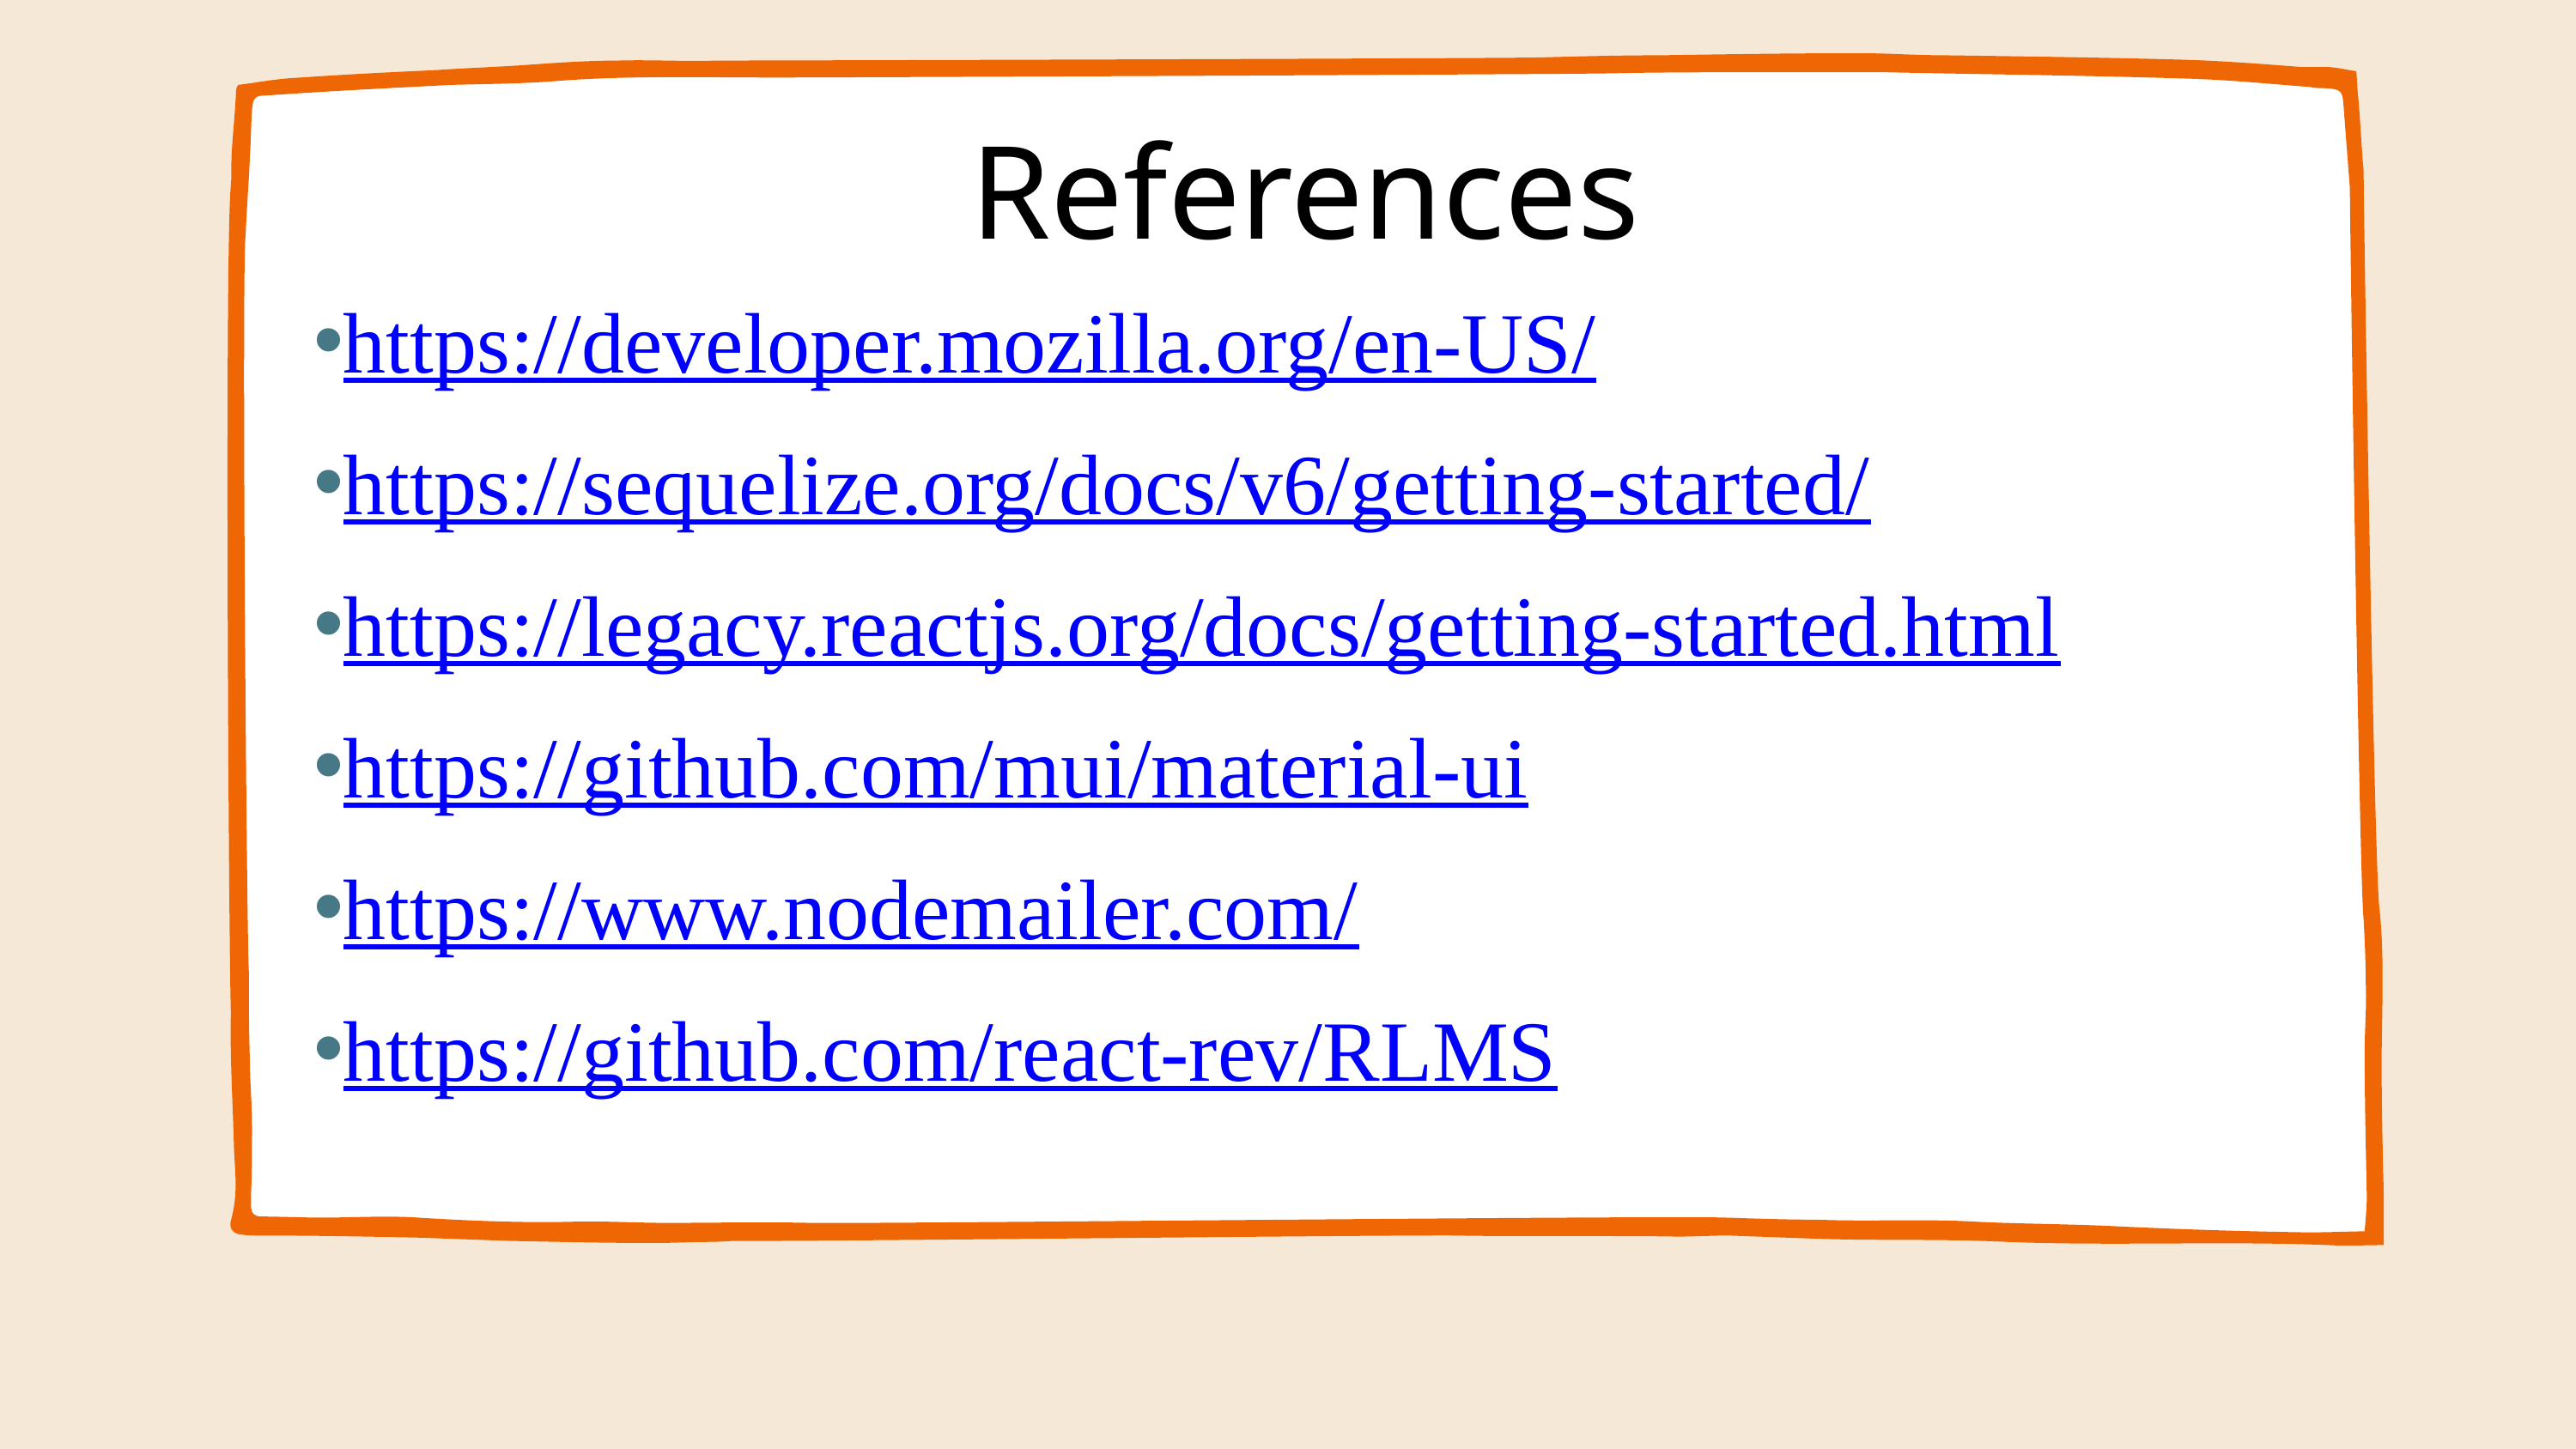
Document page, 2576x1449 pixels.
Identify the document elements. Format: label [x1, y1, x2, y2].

text_box [227, 52, 2384, 1248]
